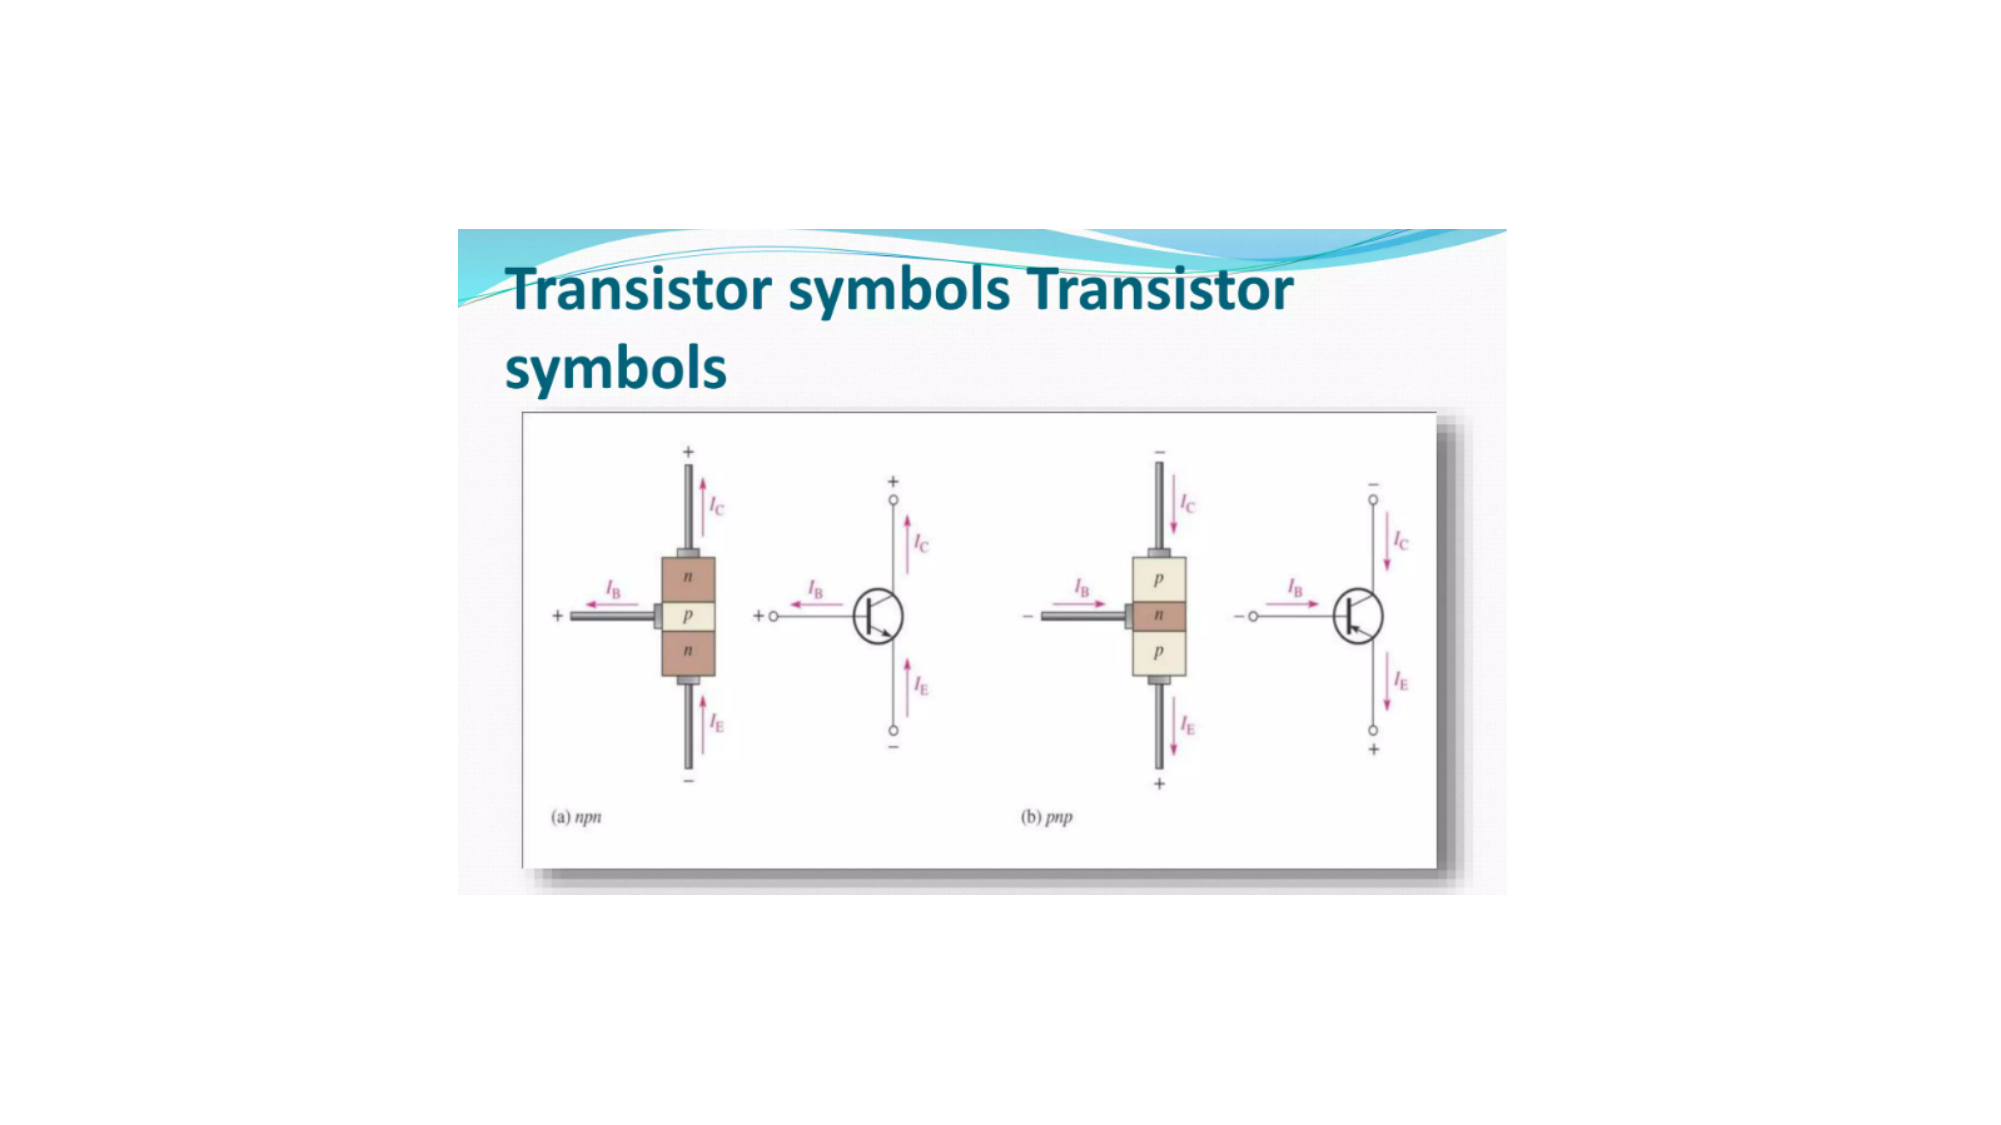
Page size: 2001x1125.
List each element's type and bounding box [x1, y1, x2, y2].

picture [458, 229, 1542, 895]
